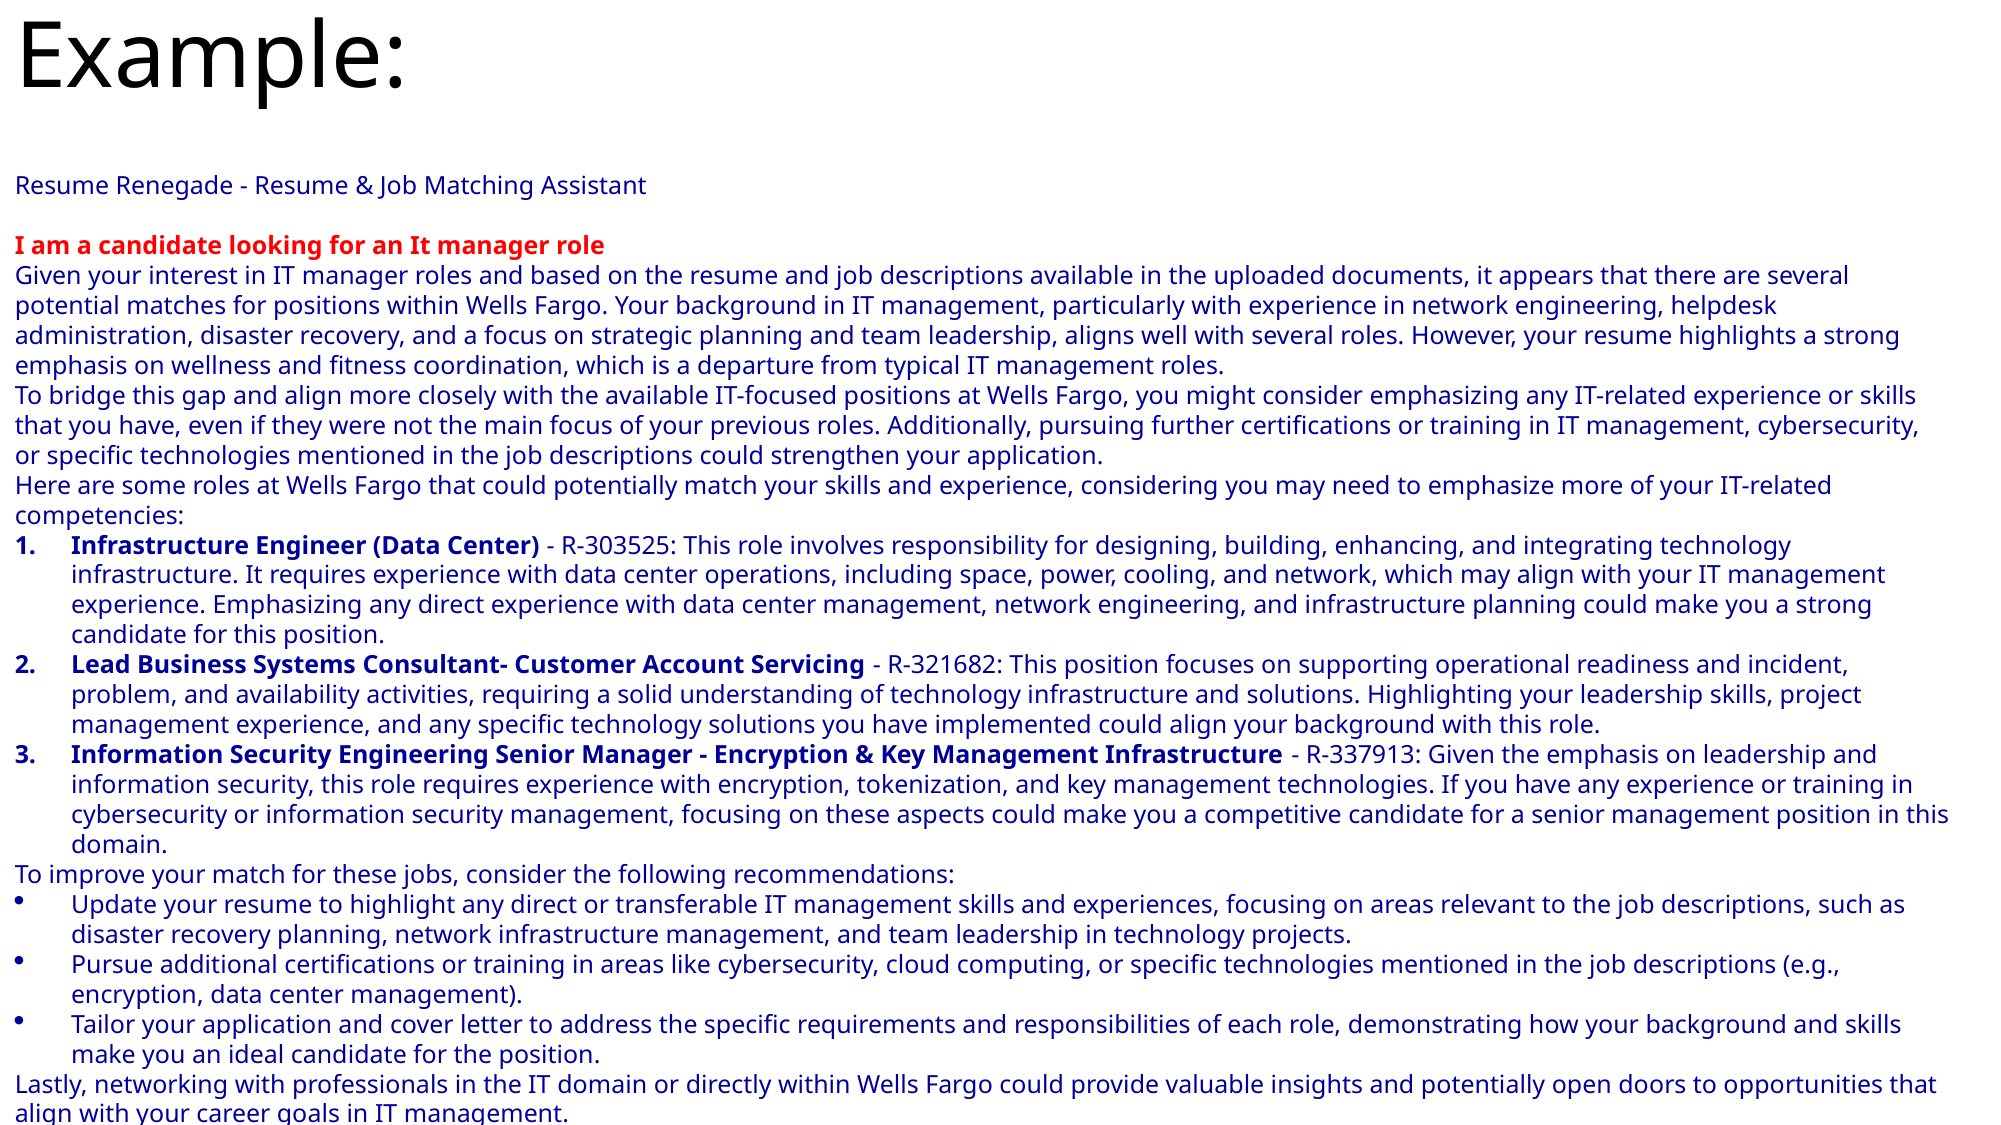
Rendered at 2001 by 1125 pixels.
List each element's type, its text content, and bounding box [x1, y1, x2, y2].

text_box Resume Renegade - Resume & Job Matching Assistant I am a candidate looking for an It manager role Given your interest in IT manager roles and based on the resume and job descriptions available in the uploaded documents, it appears that there are several potential matches for positions within Wells Fargo. Your background in IT management, particularly with experience in network engineering, helpdesk administration, disaster recovery, and a focus on strategic planning and team leadership, aligns well with several roles. However, your resume highlights a strong emphasis on wellness and fitness coordination, which is a departure from typical IT management roles. To bridge this gap and align more closely with the available IT-focused positions at Wells Fargo, you might consider emphasizing any IT-related experience or skills that you have, even if they were not the main focus of your previous roles. Additionally, pursuing further certifications or training in IT management, cybersecurity, or specific technologies mentioned in the job descriptions could strengthen your application. Here are some roles at Wells Fargo that could potentially match your skills and experience, considering you may need to emphasize more of your IT-related competencies: Infrastructure Engineer (Data Center) - R-303525: This role involves responsibility for designing, building, enhancing, and integrating technology infrastructure. It requires experience with data center operations, including space, power, cooling, and network, which may align with your IT management experience. Emphasizing any direct experience with data center management, network engineering, and infrastructure planning could make you a strong candidate for this position. Lead Business Systems Consultant- Customer Account Servicing - R-321682: This position focuses on supporting operational readiness and incident, problem, and availability activities, requiring a solid understanding of technology infrastructure and solutions. Highlighting your leadership skills, project management experience, and any specific technology solutions you have implemented could align your background with this role. Information Security Engineering Senior Manager - Encryption & Key Management Infrastructure - R-337913: Given the emphasis on leadership and information security, this role requires experience with encryption, tokenization, and key management technologies. If you have any experience or training in cybersecurity or information security management, focusing on these aspects could make you a competitive candidate for a senior management position in this domain. To improve your match for these jobs, consider the following recommendations: Update your resume to highlight any direct or transferable IT management skills and experiences, focusing on areas relevant to the job descriptions, such as disaster recovery planning, network infrastructure management, and team leadership in technology projects. Pursue additional certifications or training in areas like cybersecurity, cloud computing, or specific technologies mentioned in the job descriptions (e.g., encryption, data center management). Tailor your application and cover letter to address the specific requirements and responsibilities of each role, demonstrating how your background and skills make you an ideal candidate for the position. Lastly, networking with professionals in the IT domain or directly within Wells Fargo could provide valuable insights and potentially open doors to opportunities that align with your career goals in IT management. [0, 162, 1969, 1125]
title Example: [0, 0, 1077, 117]
